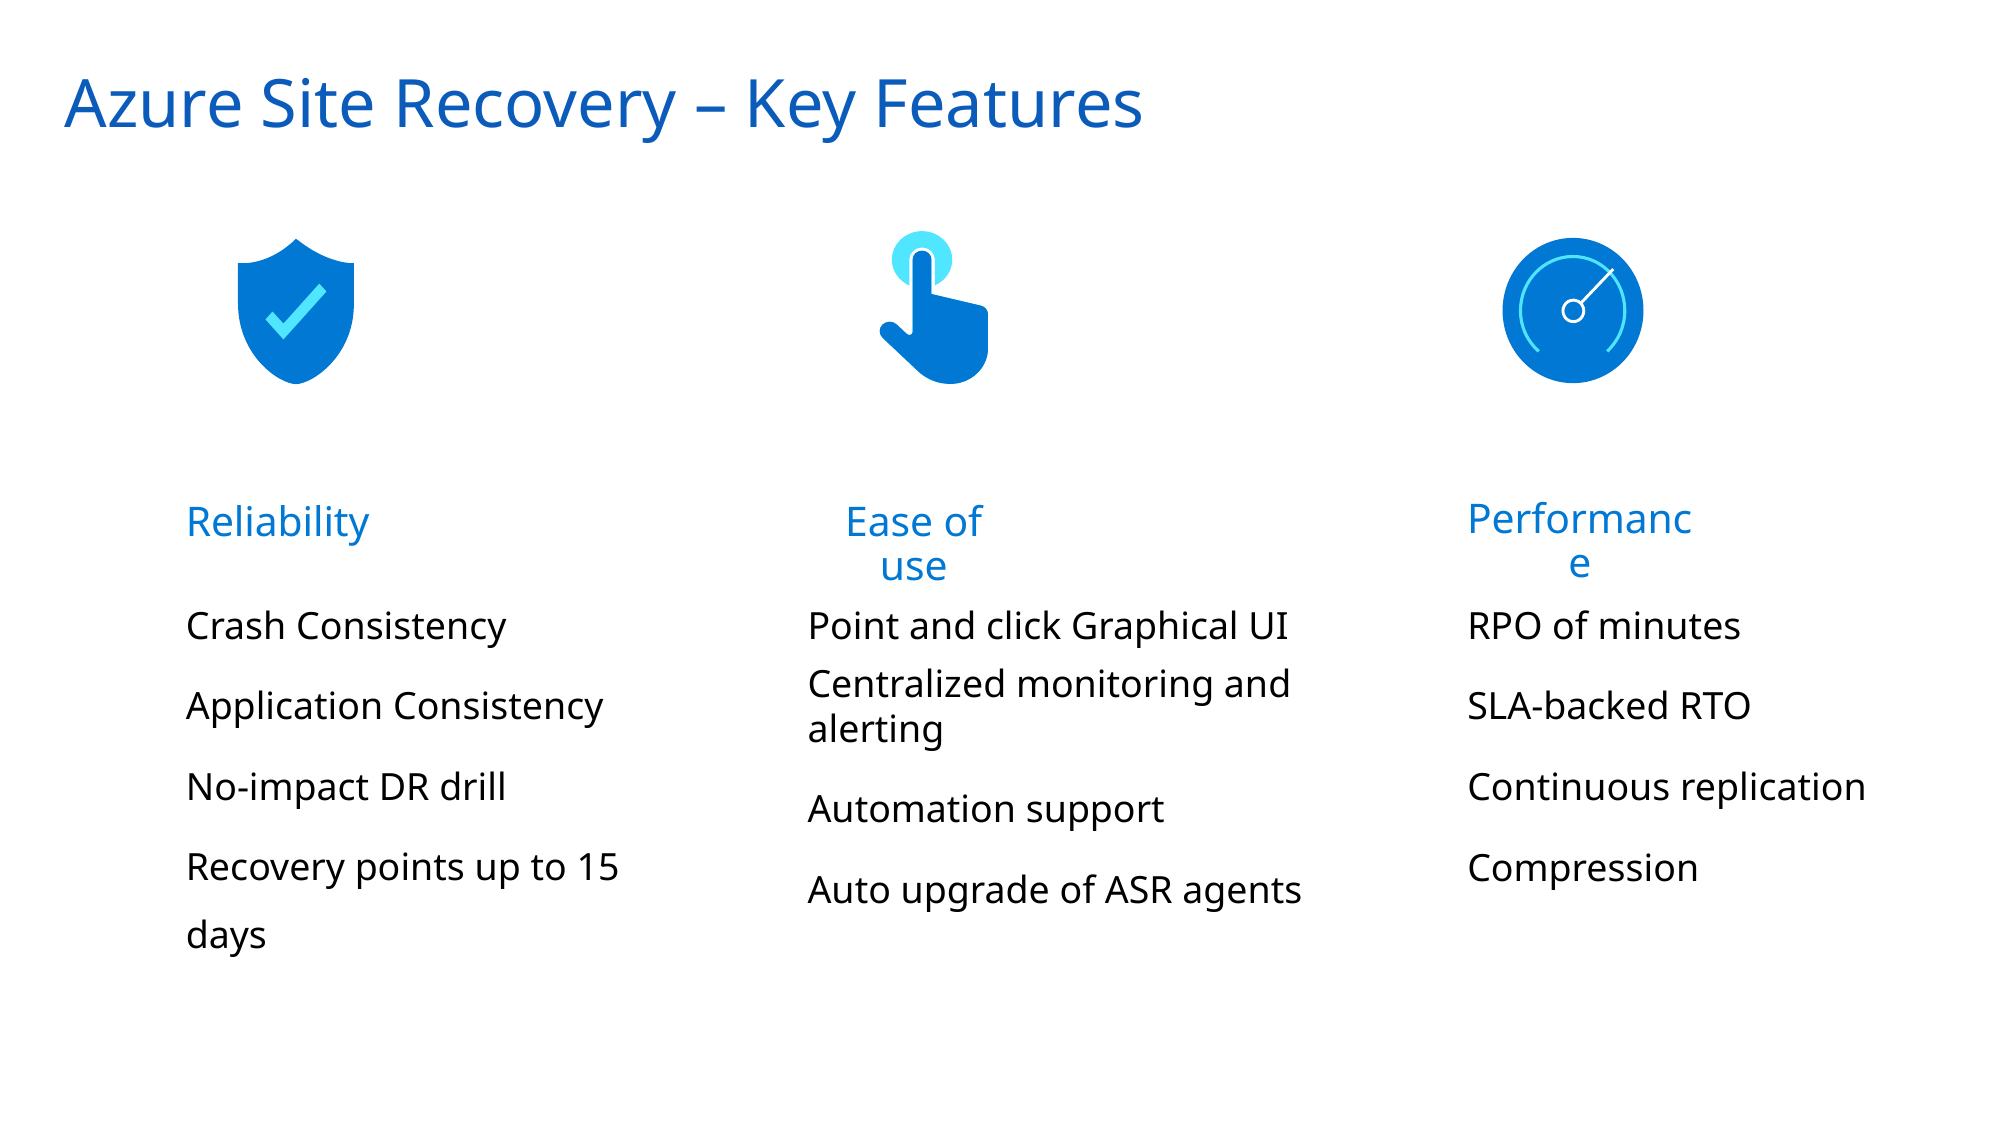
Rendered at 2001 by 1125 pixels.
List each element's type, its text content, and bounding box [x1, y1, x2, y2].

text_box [1467, 579, 1971, 758]
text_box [879, 231, 988, 385]
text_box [162, 579, 689, 895]
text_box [1502, 237, 1644, 384]
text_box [215, 231, 377, 393]
text_box Ease of use [778, 477, 1050, 579]
title Azure Site Recovery – Key Features [49, 49, 1899, 162]
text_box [760, 579, 1311, 1009]
text_box Performance [1428, 475, 1731, 600]
text_box Reliability [154, 477, 402, 597]
